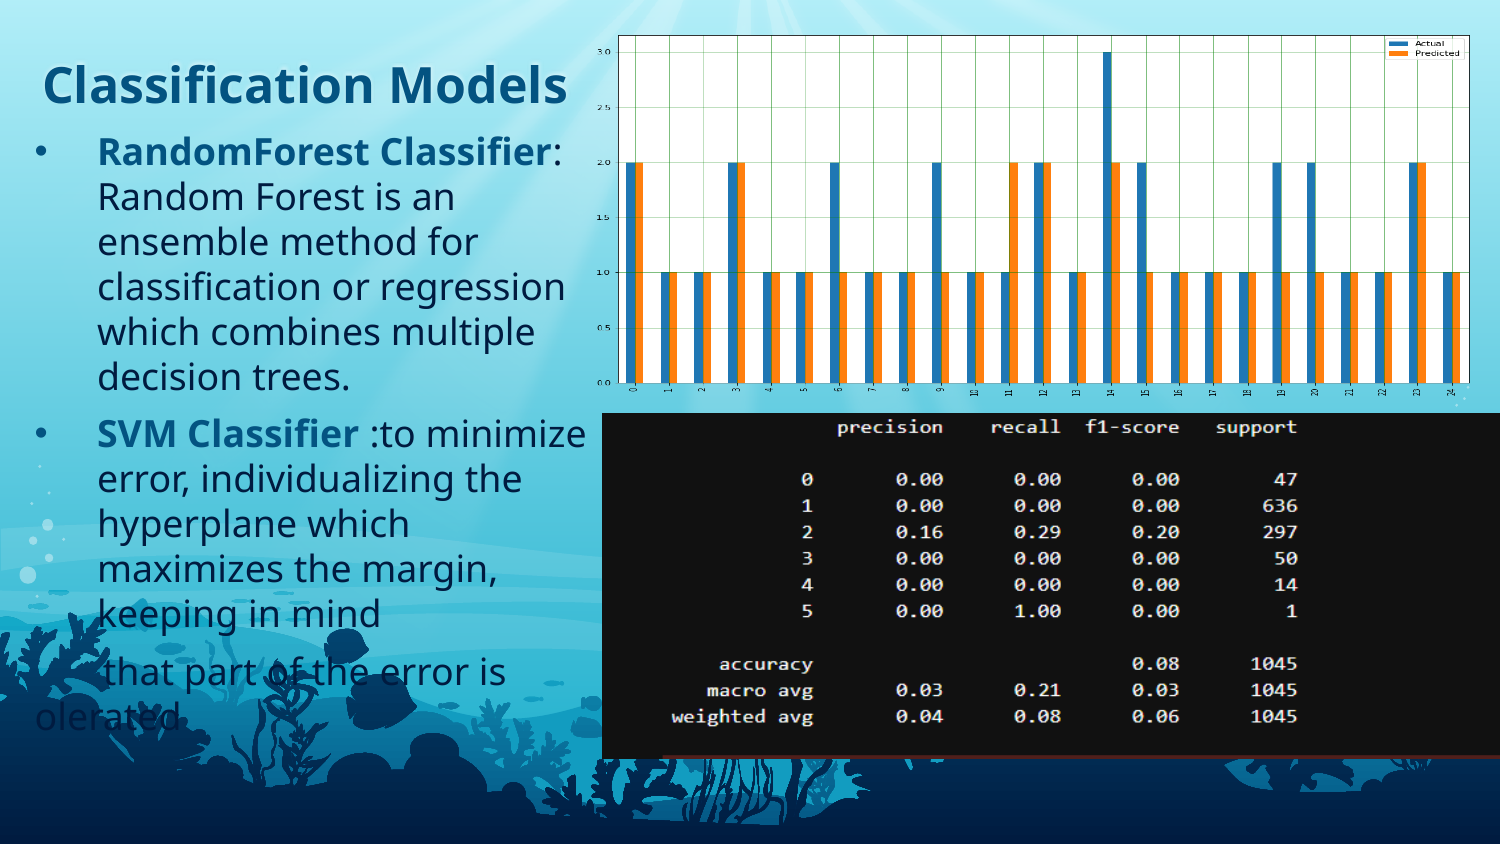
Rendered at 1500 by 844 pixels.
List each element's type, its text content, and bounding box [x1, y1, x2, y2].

list RandomForest Classifier: Random Forest is an ensemble method for classification or regression which combines multiple decision trees. SVM Classifier :to minimize error, individualizing the hyperplane which maximizes the margin, keeping in mind that part of the error is olerated [22, 127, 474, 432]
picture [479, 0, 1500, 759]
title Classification Models [42, 43, 474, 115]
